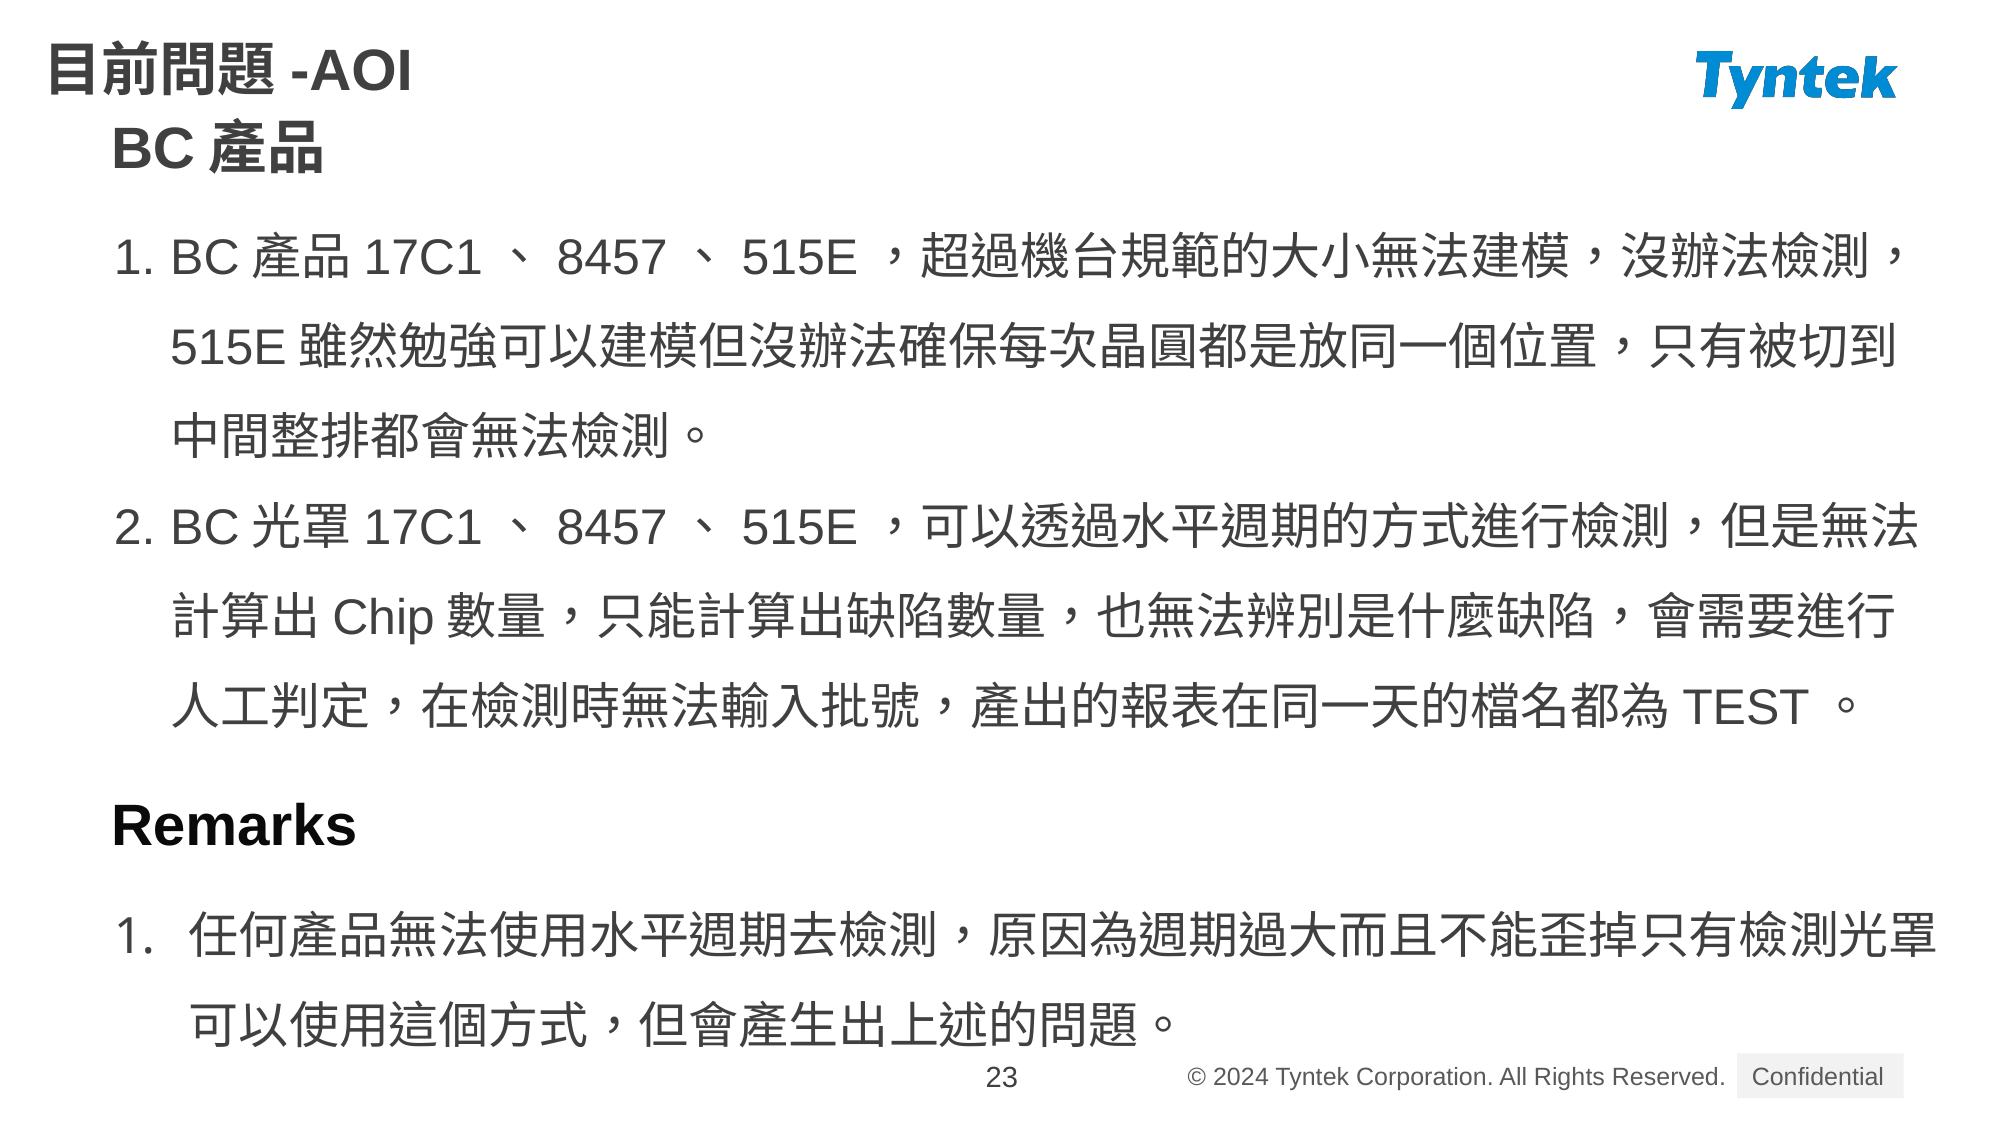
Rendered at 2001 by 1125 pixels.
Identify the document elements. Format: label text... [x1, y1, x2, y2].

text_box Remarks [99, 762, 1666, 891]
text_box 任何產品無法使用水平週期去檢測，原因為週期過大而且不能歪掉只有檢測光罩可以使用這個方式，但會產生出上述的問題。 [99, 866, 1955, 1061]
title BC產品 [99, 85, 1666, 187]
slide_number 23 [958, 1061, 1045, 1107]
text_box 目前問題-AOI [31, 7, 1598, 136]
text_box BC產品17C1、8457、515E，超過機台規範的大小無法建模，沒辦法檢測，515E雖然勉強可以建模但沒辦法確保每次晶圓都是放同一個位置，只有被切到中間整排都會無法檢測。 BC光罩17C1、8457、515E，可以透過水平週期的方式進行檢測，但是無法計算出Chip數量，只能計算出缺陷數量，也無法辨別是什麼缺陷，會需要進行人工判定，在檢測時無法輸入批號，產出的報表在同一天的檔名都為TEST。 [99, 187, 1955, 743]
picture [1696, 51, 1898, 109]
